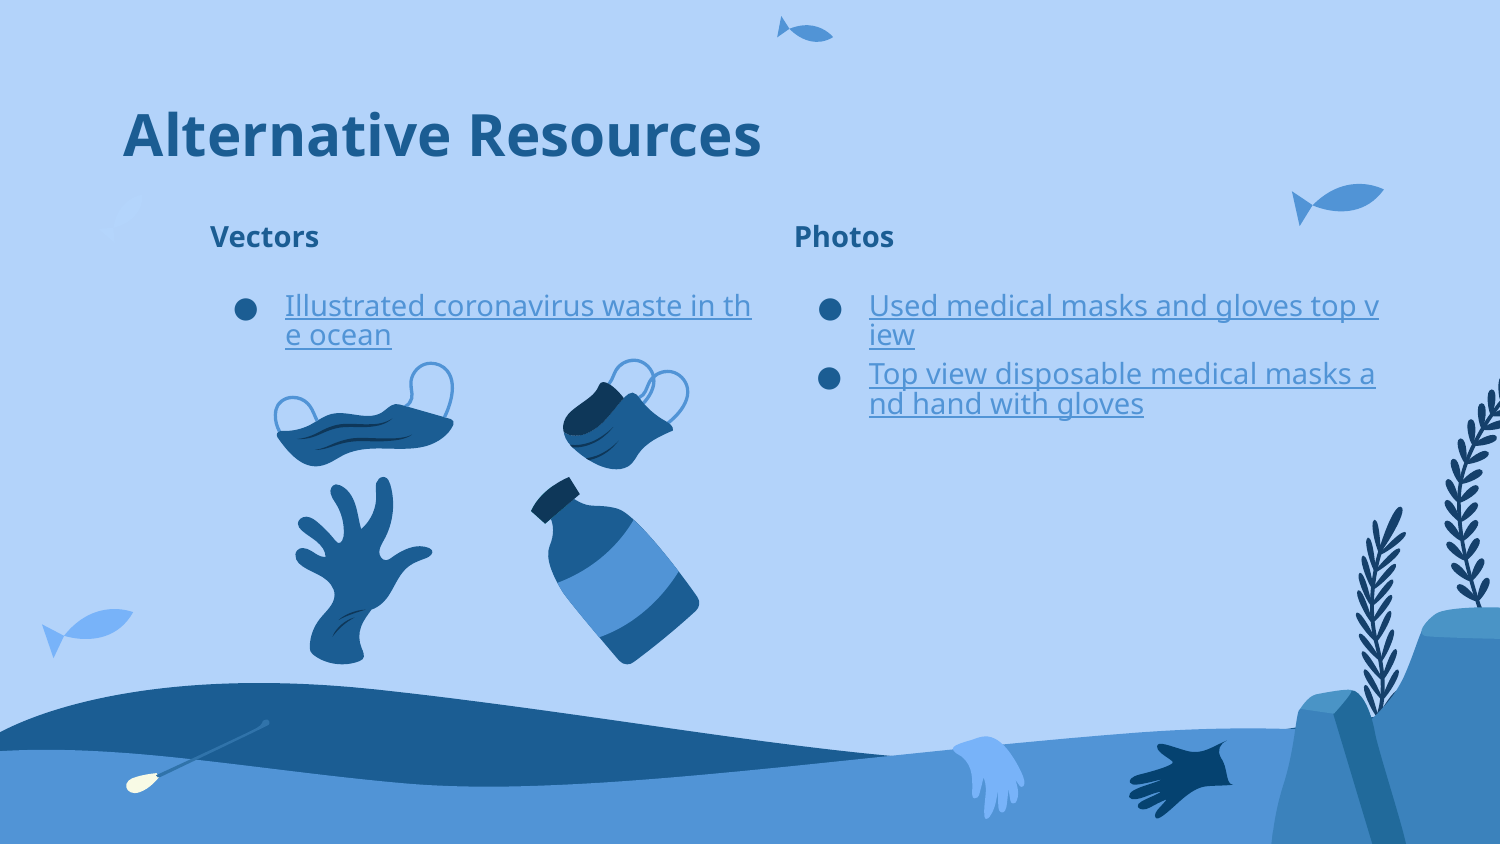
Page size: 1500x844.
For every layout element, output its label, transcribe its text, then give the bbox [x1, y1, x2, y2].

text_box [530, 476, 701, 665]
text_box Vectors Illustrated coronavirus waste in the ocean [195, 203, 779, 696]
text_box Photos Used medical masks and gloves top view Top view disposable medical masks and hand with gloves [779, 203, 1409, 696]
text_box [294, 476, 435, 665]
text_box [558, 358, 692, 470]
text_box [273, 361, 456, 467]
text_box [555, 360, 561, 476]
text_box [1129, 740, 1234, 819]
title Alternative Resources [108, 82, 1392, 177]
